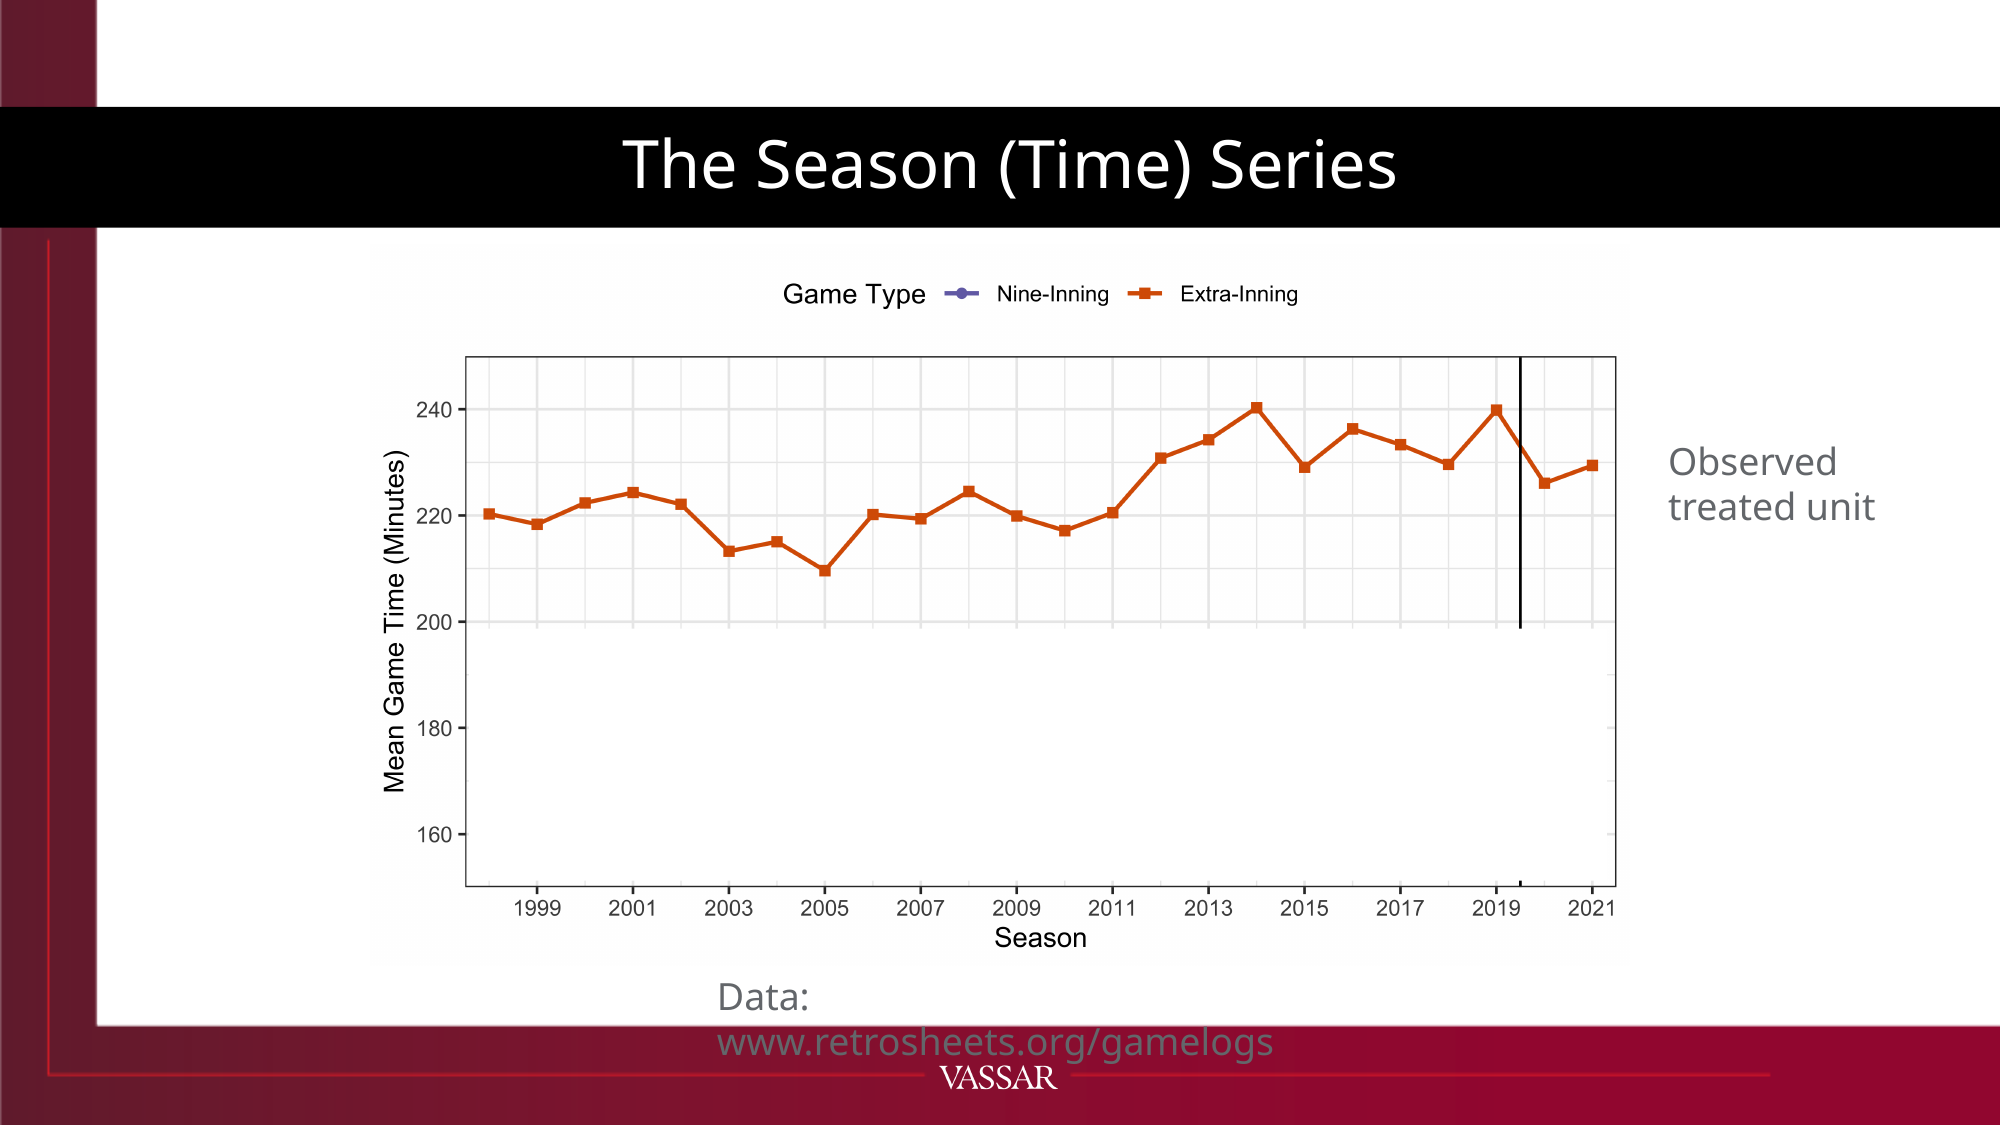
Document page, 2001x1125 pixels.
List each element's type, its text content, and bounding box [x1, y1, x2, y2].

text_box Observed treated unit [1653, 430, 1971, 536]
text_box Data: www.retrosheets.org/gamelogs [702, 966, 1320, 1071]
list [370, 244, 1630, 966]
title The Season (Time) Series [91, 105, 1931, 228]
picture [0, 0, 2000, 106]
text_box [0, 106, 2000, 229]
picture [0, 229, 2000, 1125]
